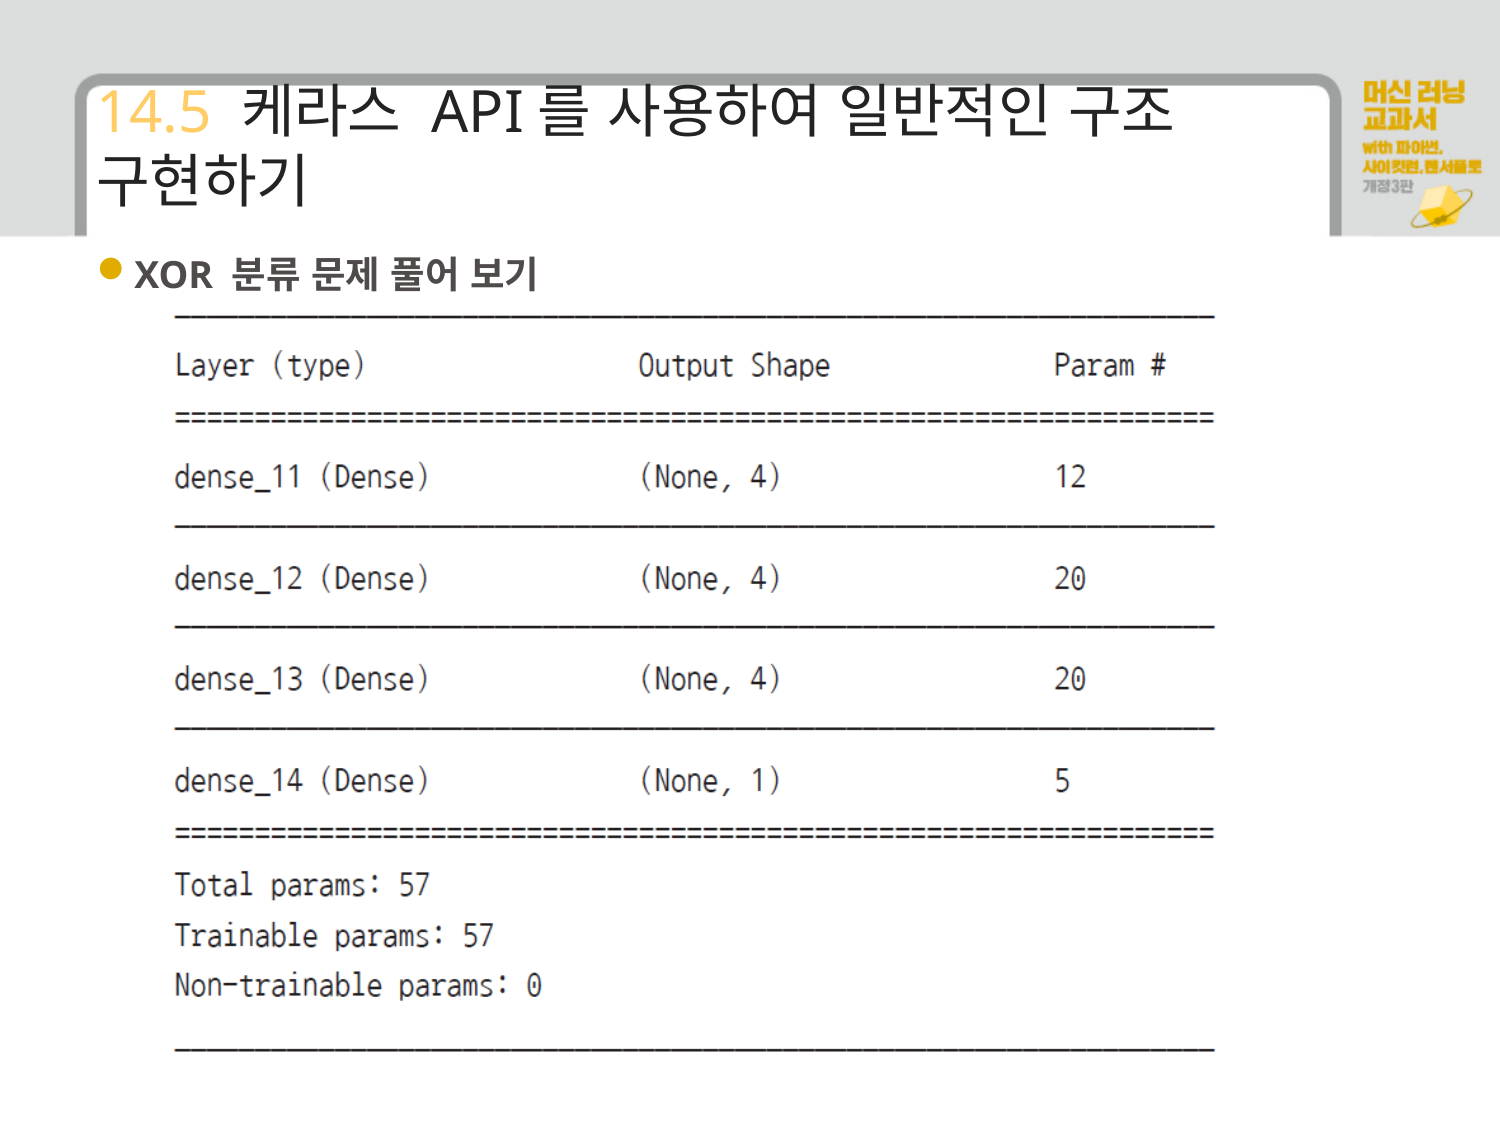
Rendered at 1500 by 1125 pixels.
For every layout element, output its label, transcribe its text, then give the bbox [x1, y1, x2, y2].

title 14.5 케라스 API를 사용하여 일반적인 구조 구현하기 [81, 90, 1412, 222]
list XOR 분류 문제 풀어 보기 [81, 239, 1440, 1054]
picture [0, 0, 1500, 1125]
